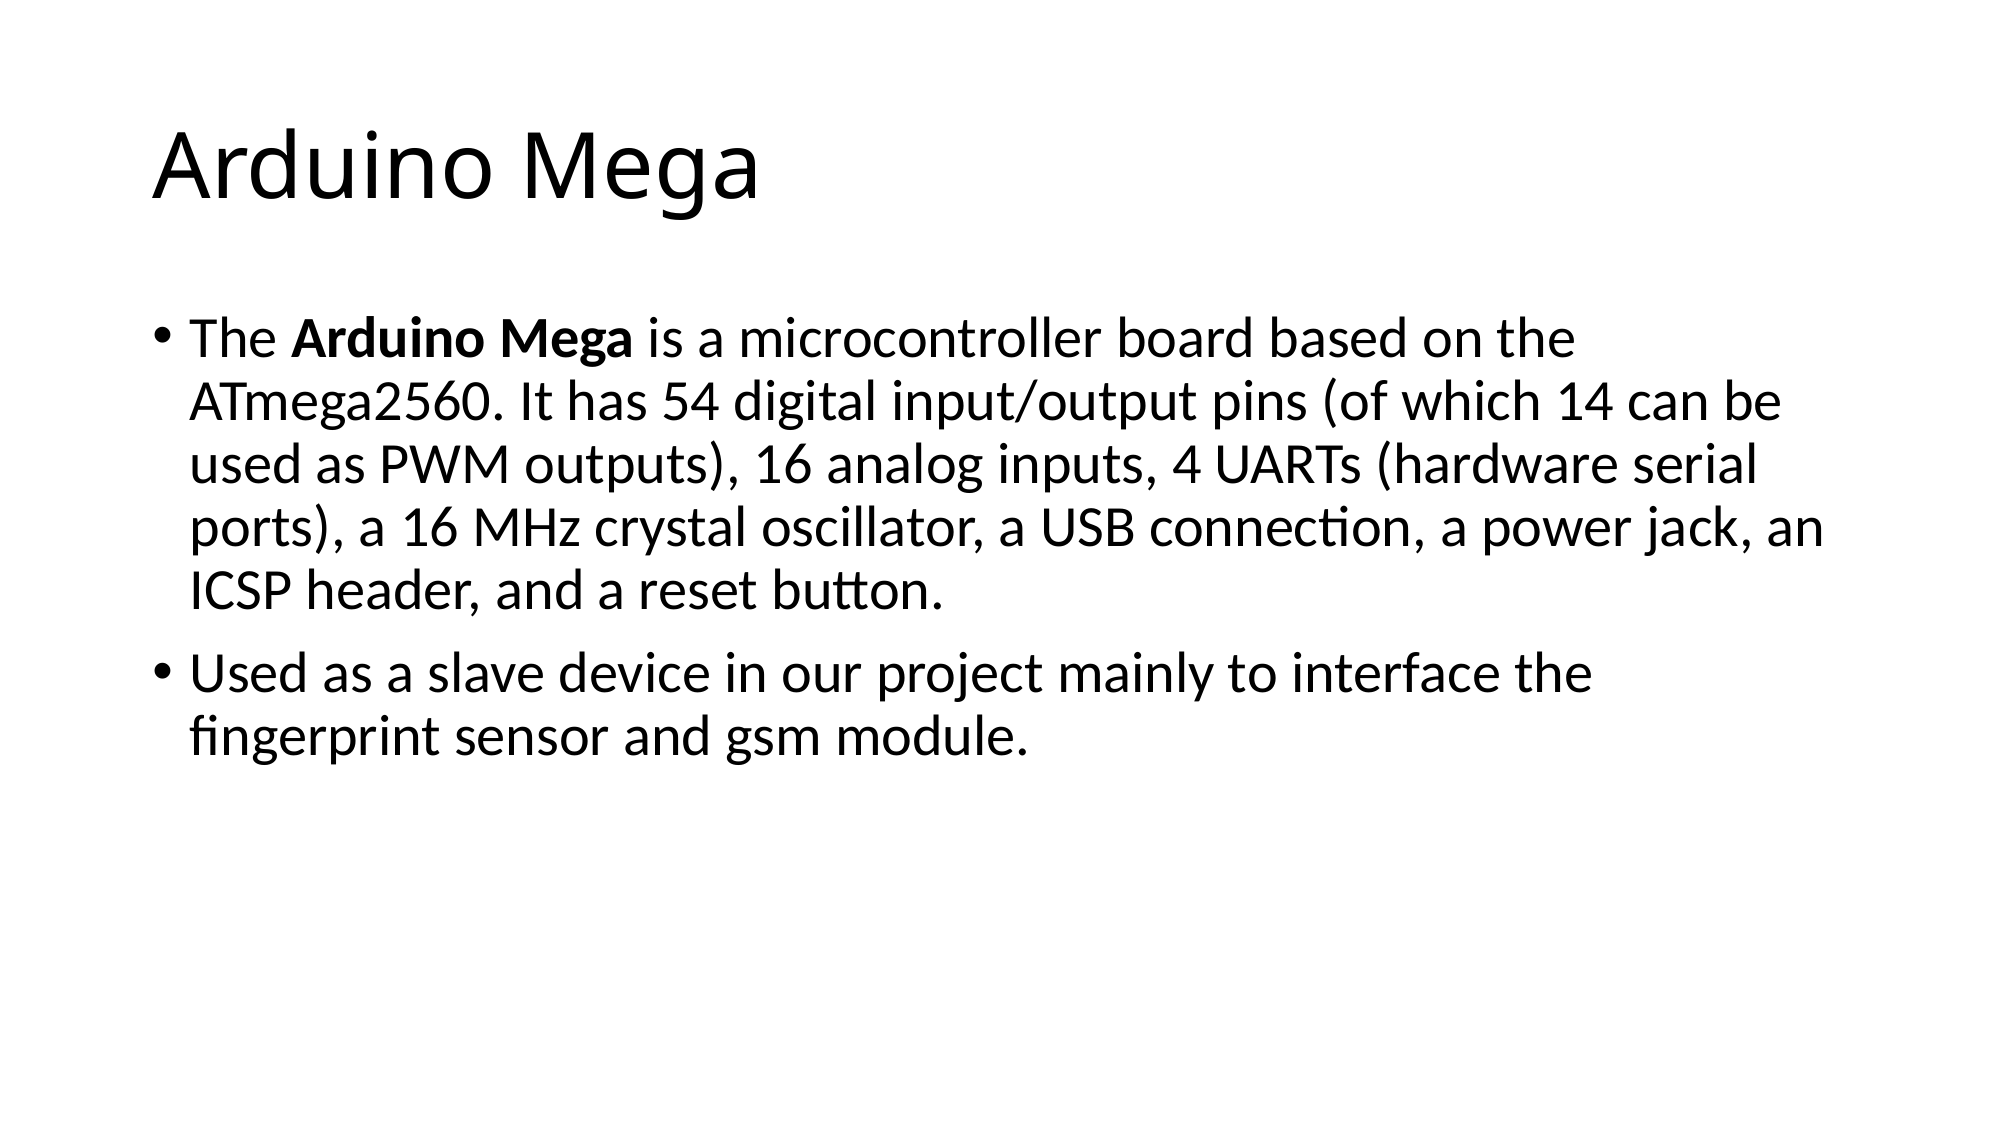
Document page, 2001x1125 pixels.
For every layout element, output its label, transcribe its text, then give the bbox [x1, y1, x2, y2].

list The Arduino Mega is a microcontroller board based on the ATmega2560. It has 54 digital input/output pins (of which 14 can be used as PWM outputs), 16 analog inputs, 4 UARTs (hardware serial ports), a 16 MHz crystal oscillator, a USB connection, a power jack, an ICSP header, and a reset button. Used as a slave device in our project mainly to interface the fingerprint sensor and gsm module. [137, 299, 1863, 1014]
title Arduino Mega [137, 59, 1863, 278]
